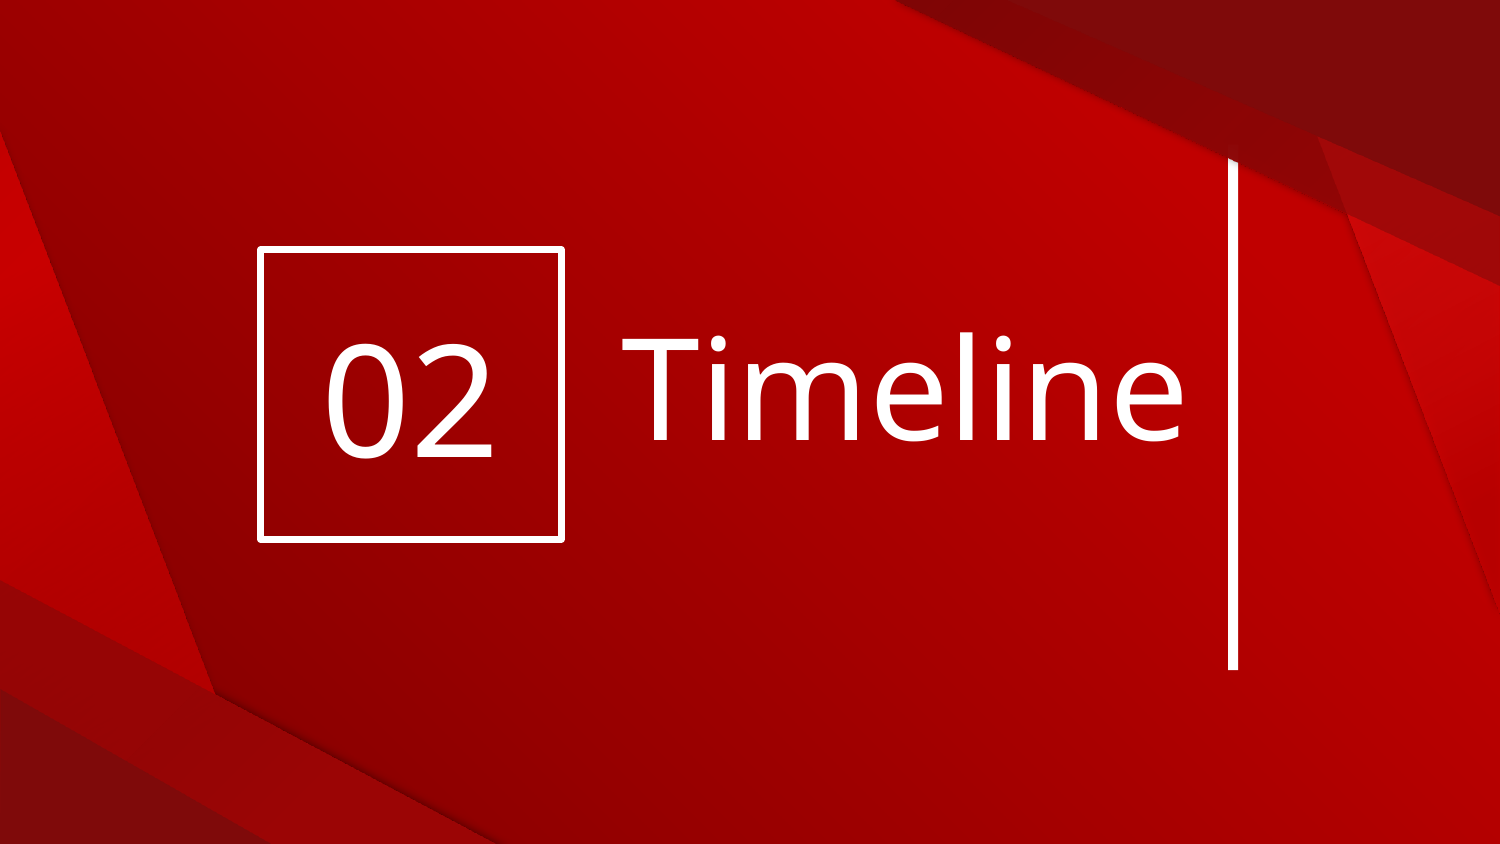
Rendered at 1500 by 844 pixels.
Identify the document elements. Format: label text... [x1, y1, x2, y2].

picture [0, 0, 1500, 844]
title Timeline [565, 316, 1205, 452]
title 02 [257, 246, 565, 543]
